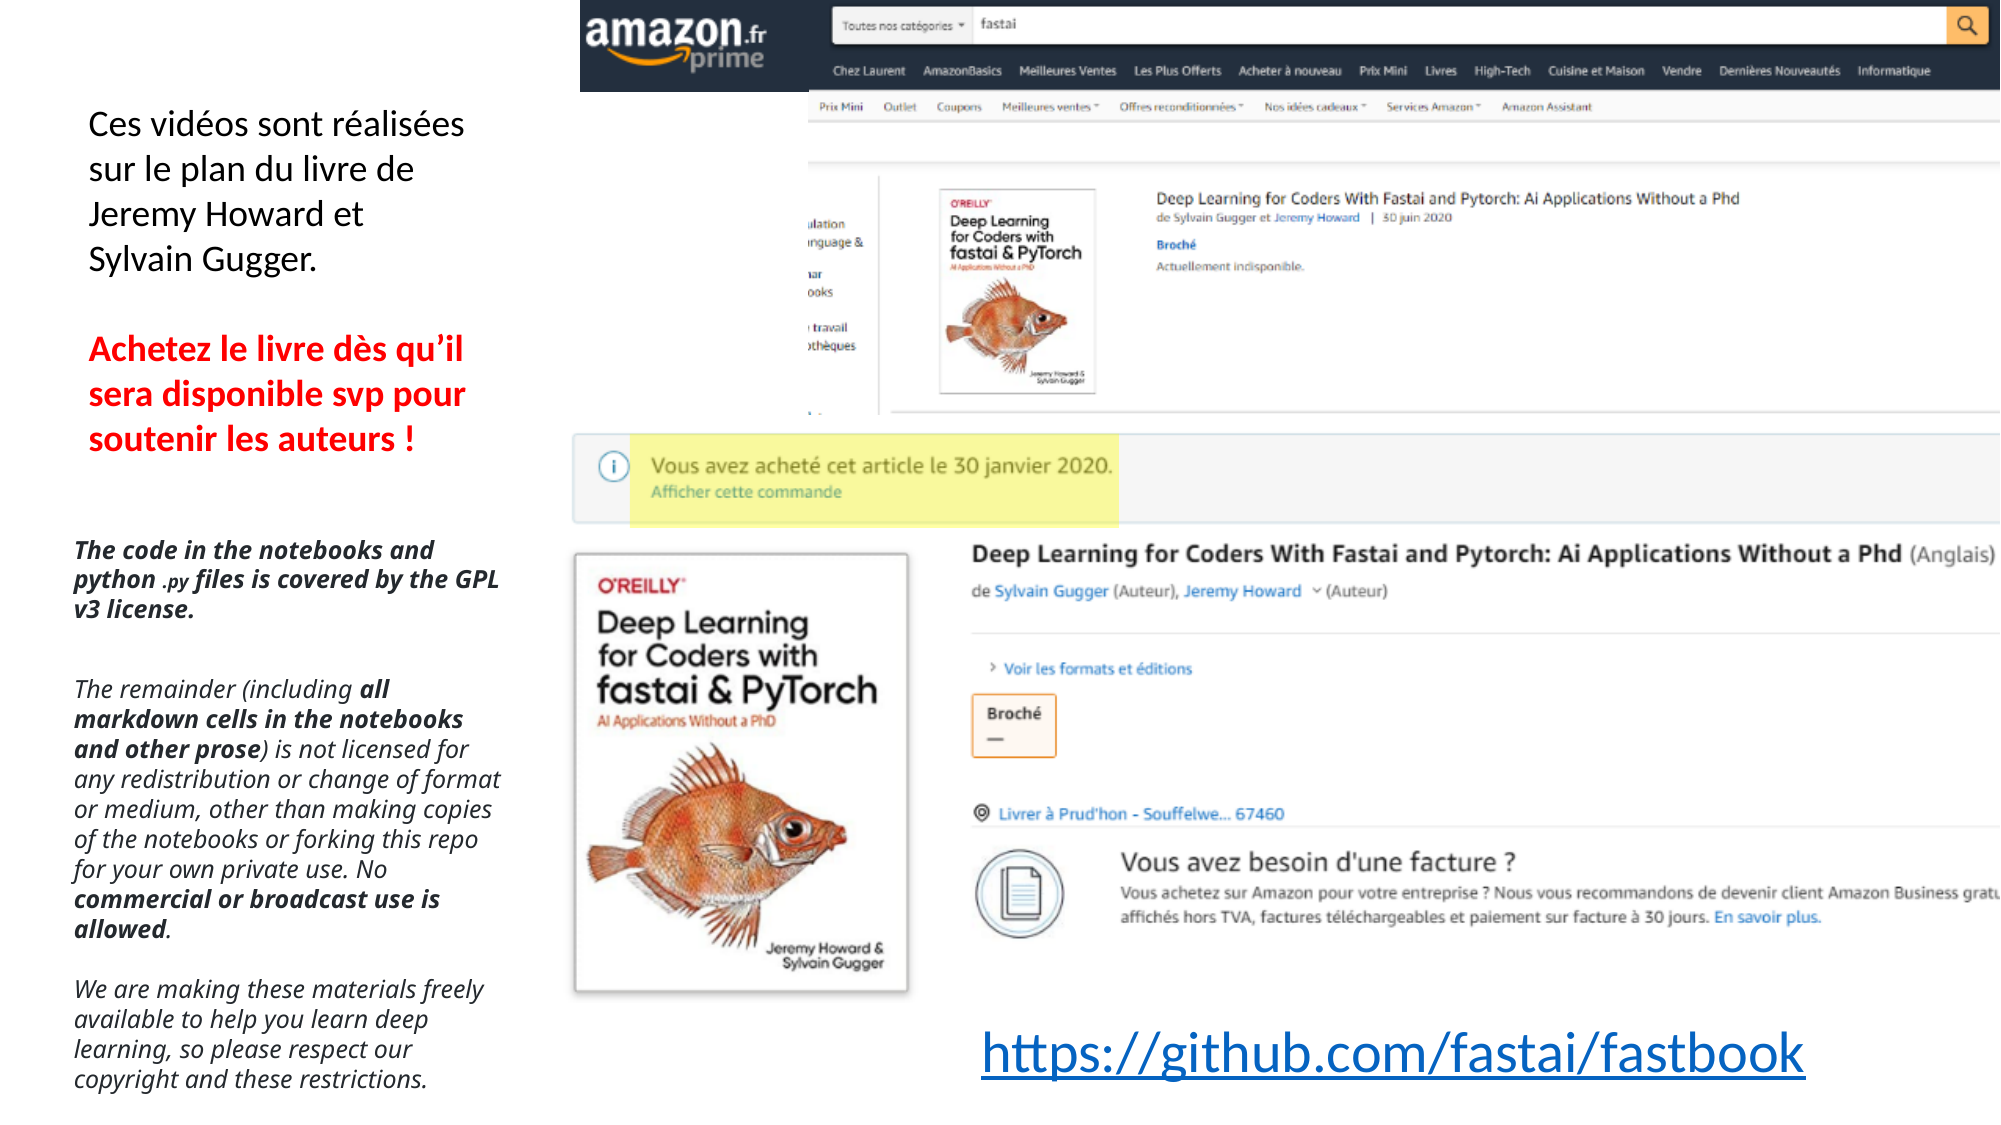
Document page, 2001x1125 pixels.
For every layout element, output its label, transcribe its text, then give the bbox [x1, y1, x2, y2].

text_box https://github.com/fastai/fastbook [966, 1006, 1821, 1092]
text_box The code in the notebooks and python .py files is covered by the GPL v3 license. The remainder (including all markdown cells in the notebooks and other prose) is not licensed for any redistribution or change of format or medium, other than making copies of the notebooks or forking this repo for your own private use. No commercial or broadcast use is allowed. We are making these materials freely available to help you learn deep learning, so please respect our copyright and these restrictions. [73, 534, 510, 1093]
text_box Ces vidéos sont réalisées sur le plan du livre de Jeremy Howard et Sylvain Gugger. Achetez le livre dès qu’il sera disponible svp pour soutenir les auteurs ! [73, 91, 494, 467]
picture [580, 0, 2000, 415]
picture [555, 418, 2000, 1003]
